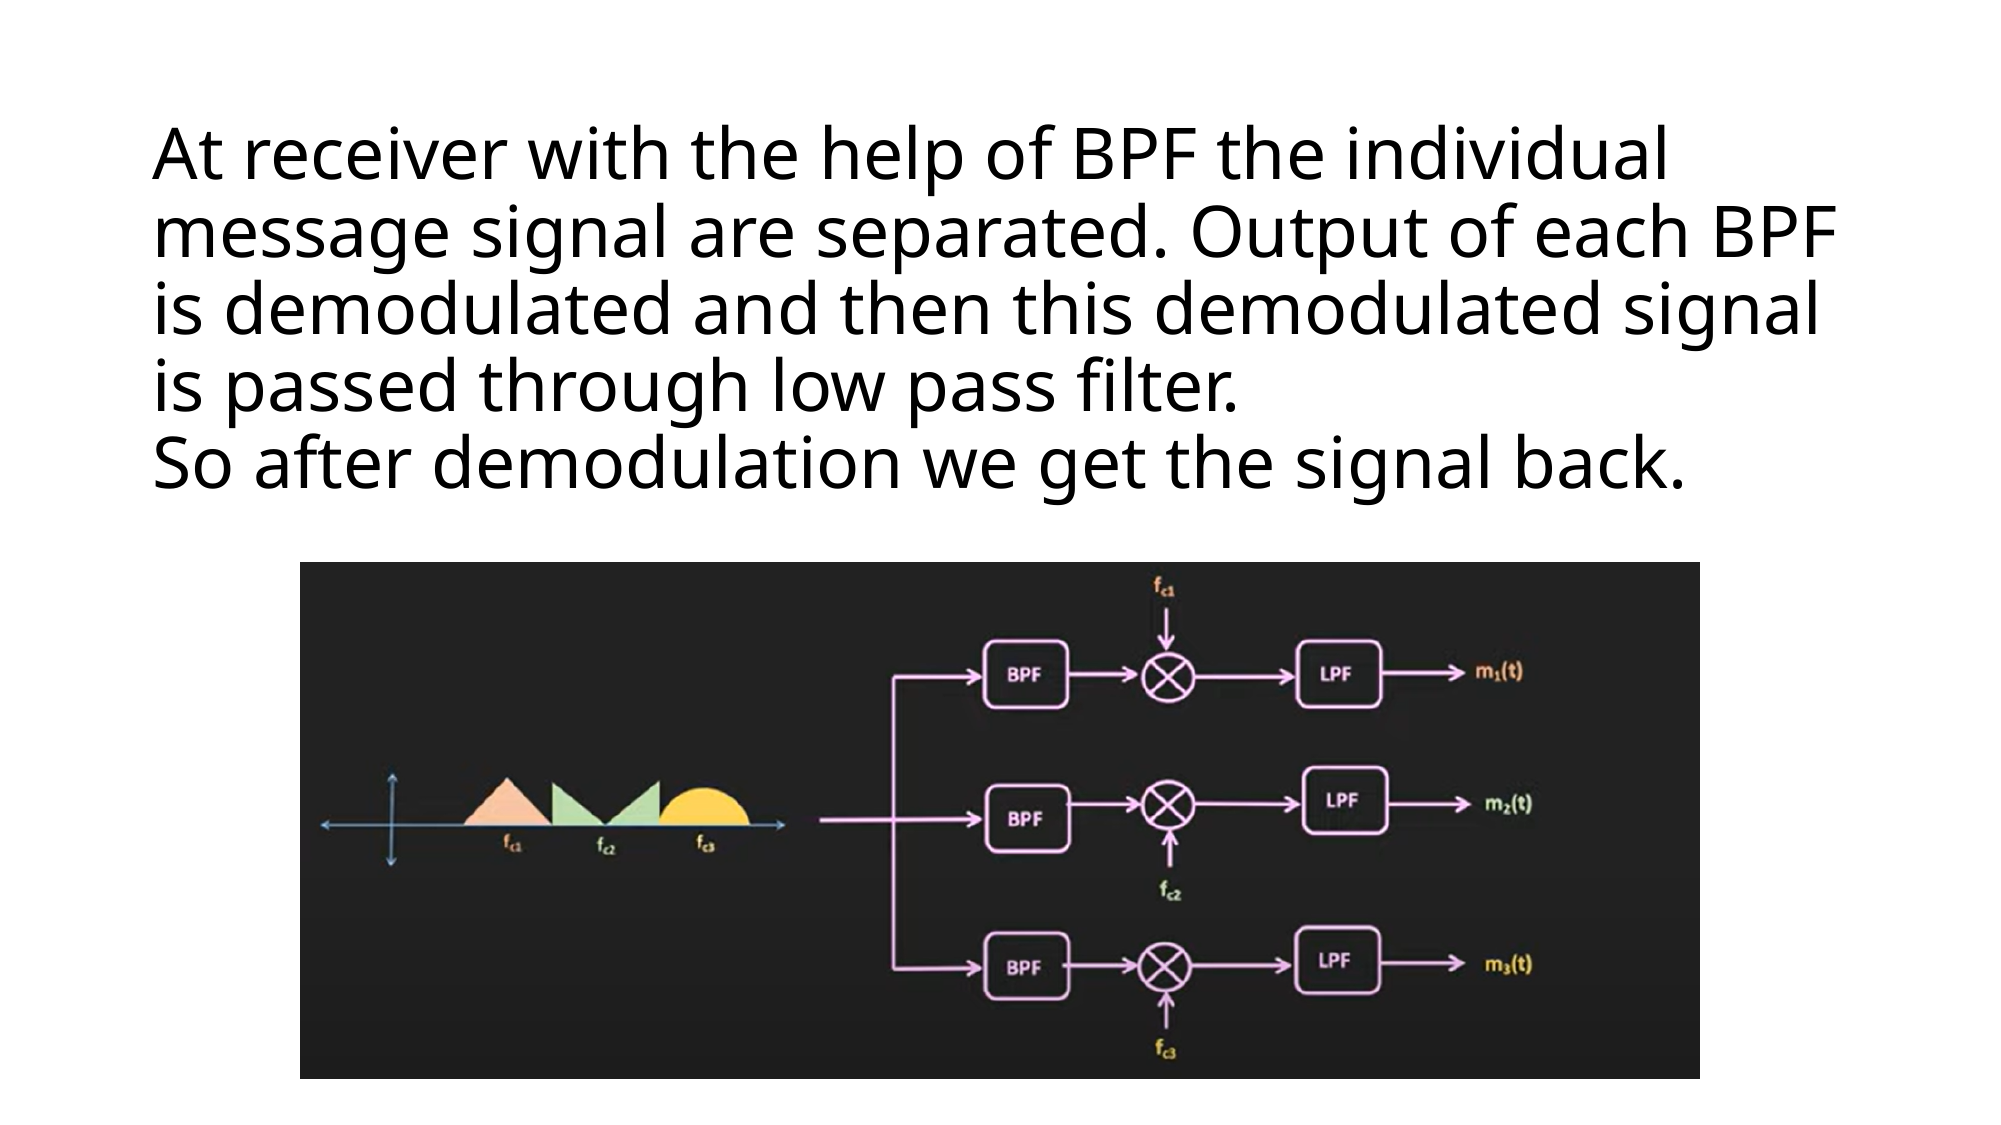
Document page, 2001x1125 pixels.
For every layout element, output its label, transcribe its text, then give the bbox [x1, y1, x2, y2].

picture [300, 562, 1700, 1079]
title At receiver with the help of BPF the individual message signal are separated. Output of each BPF is demodulated and then this demodulated signal is passed through low pass filter. So after demodulation we get the signal back. [137, 59, 1878, 563]
